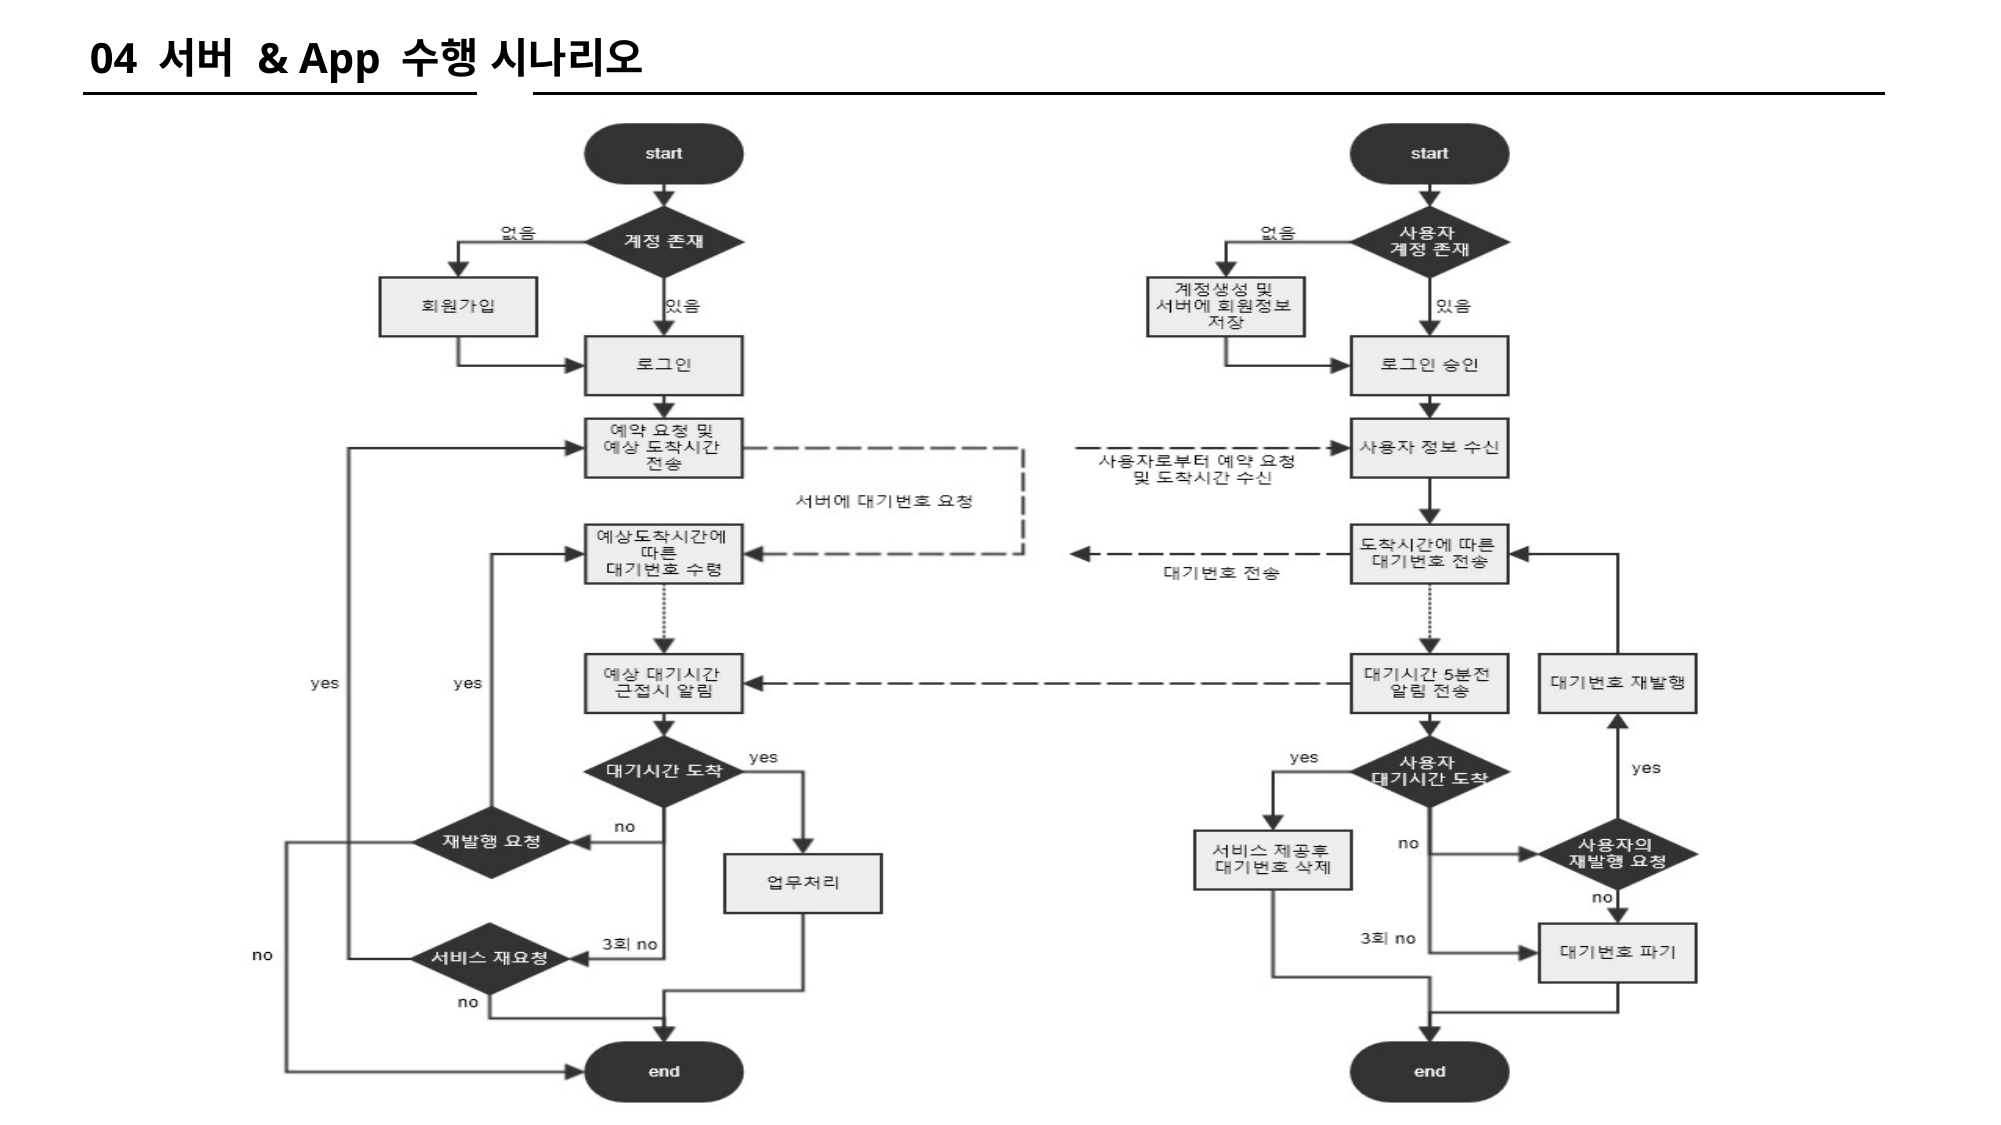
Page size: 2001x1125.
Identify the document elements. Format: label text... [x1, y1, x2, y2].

text_box 04 서버 & App 수행 시나리오 [75, 24, 679, 89]
picture [208, 101, 1792, 1125]
text_box [423, 67, 2000, 155]
